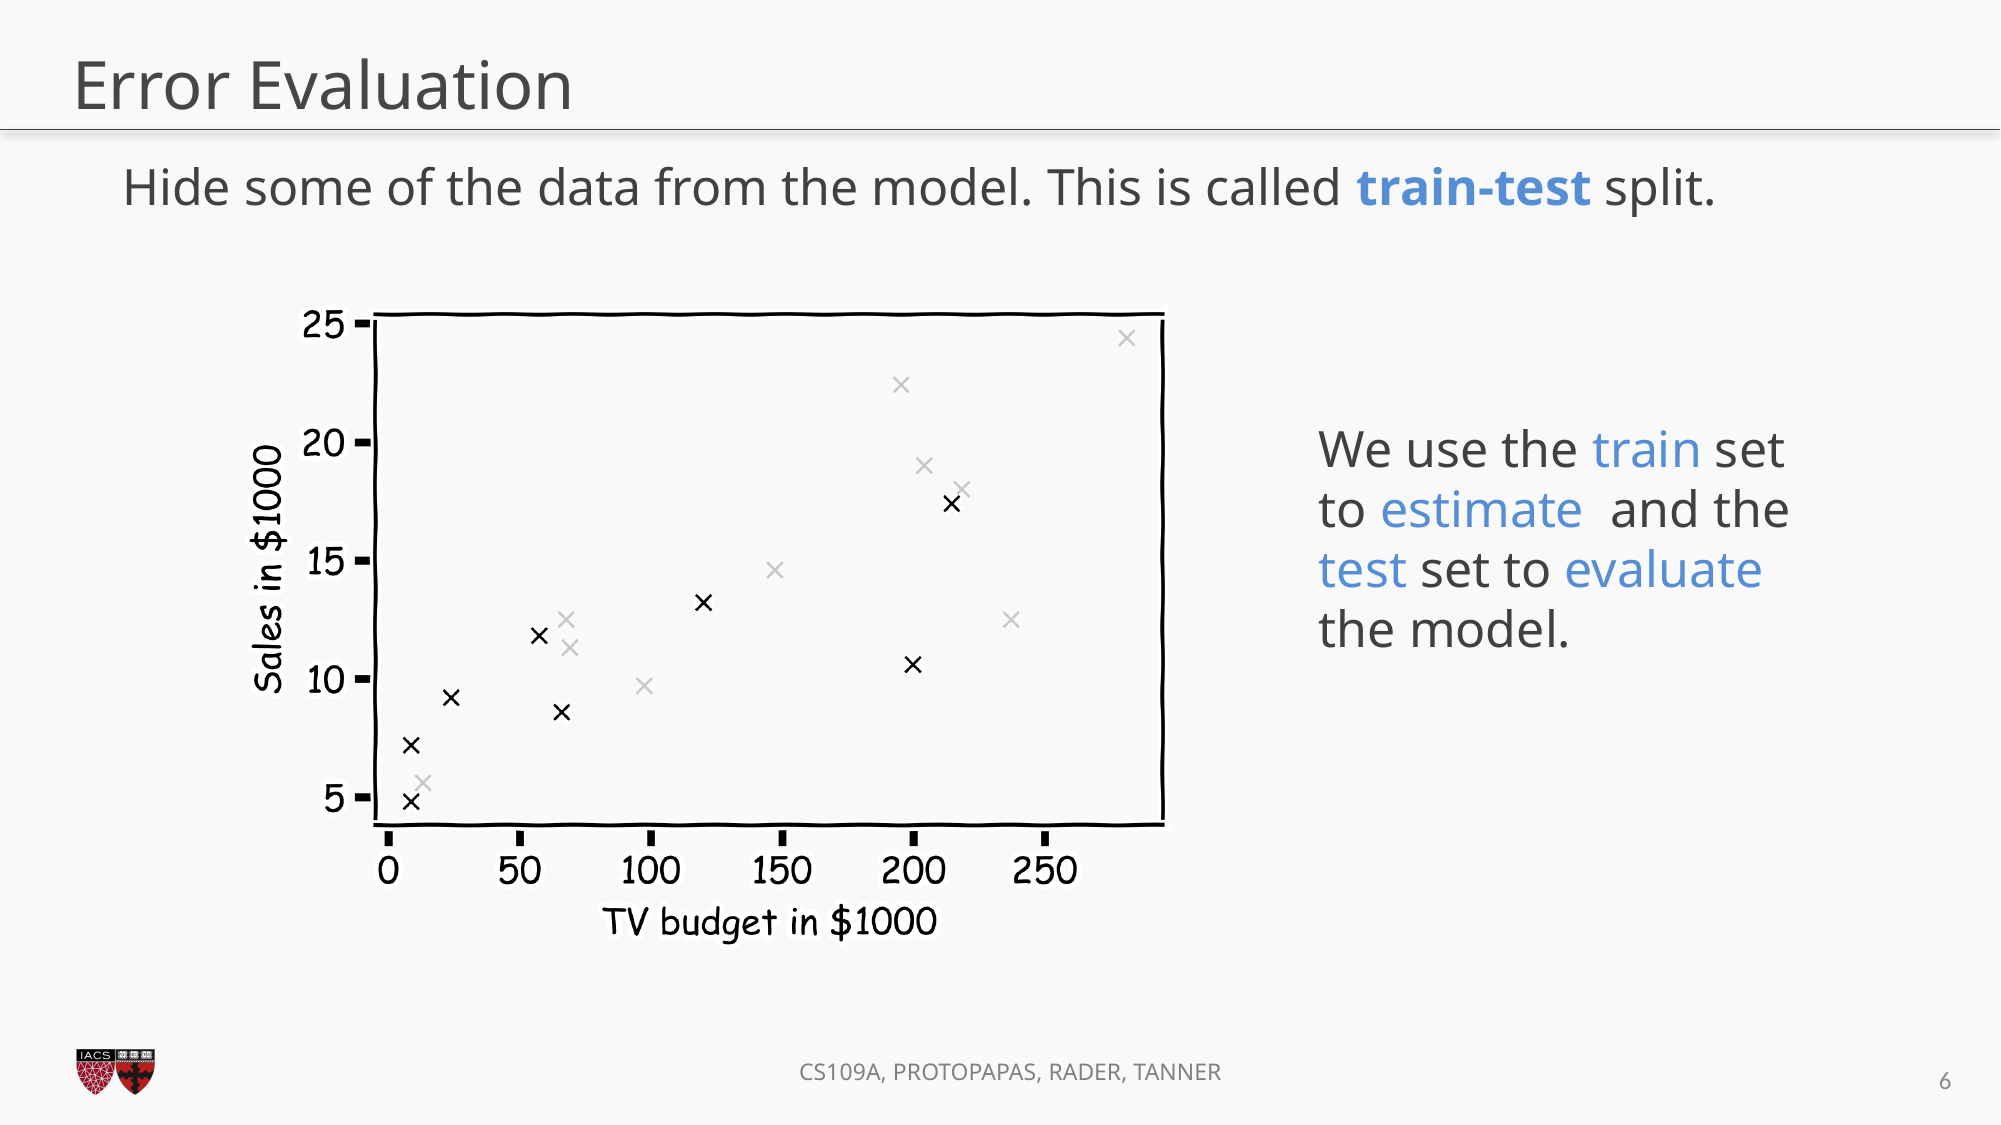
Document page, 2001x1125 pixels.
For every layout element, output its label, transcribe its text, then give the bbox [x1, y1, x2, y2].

text_box Hide some of the data from the model. This is called train-test split. [107, 147, 1828, 223]
title Error Evaluation [57, 35, 1943, 162]
picture [75, 1049, 155, 1095]
slide_number 5 [1500, 1050, 1967, 1110]
text_box [1173, 1038, 1204, 1100]
picture [149, 224, 1276, 976]
